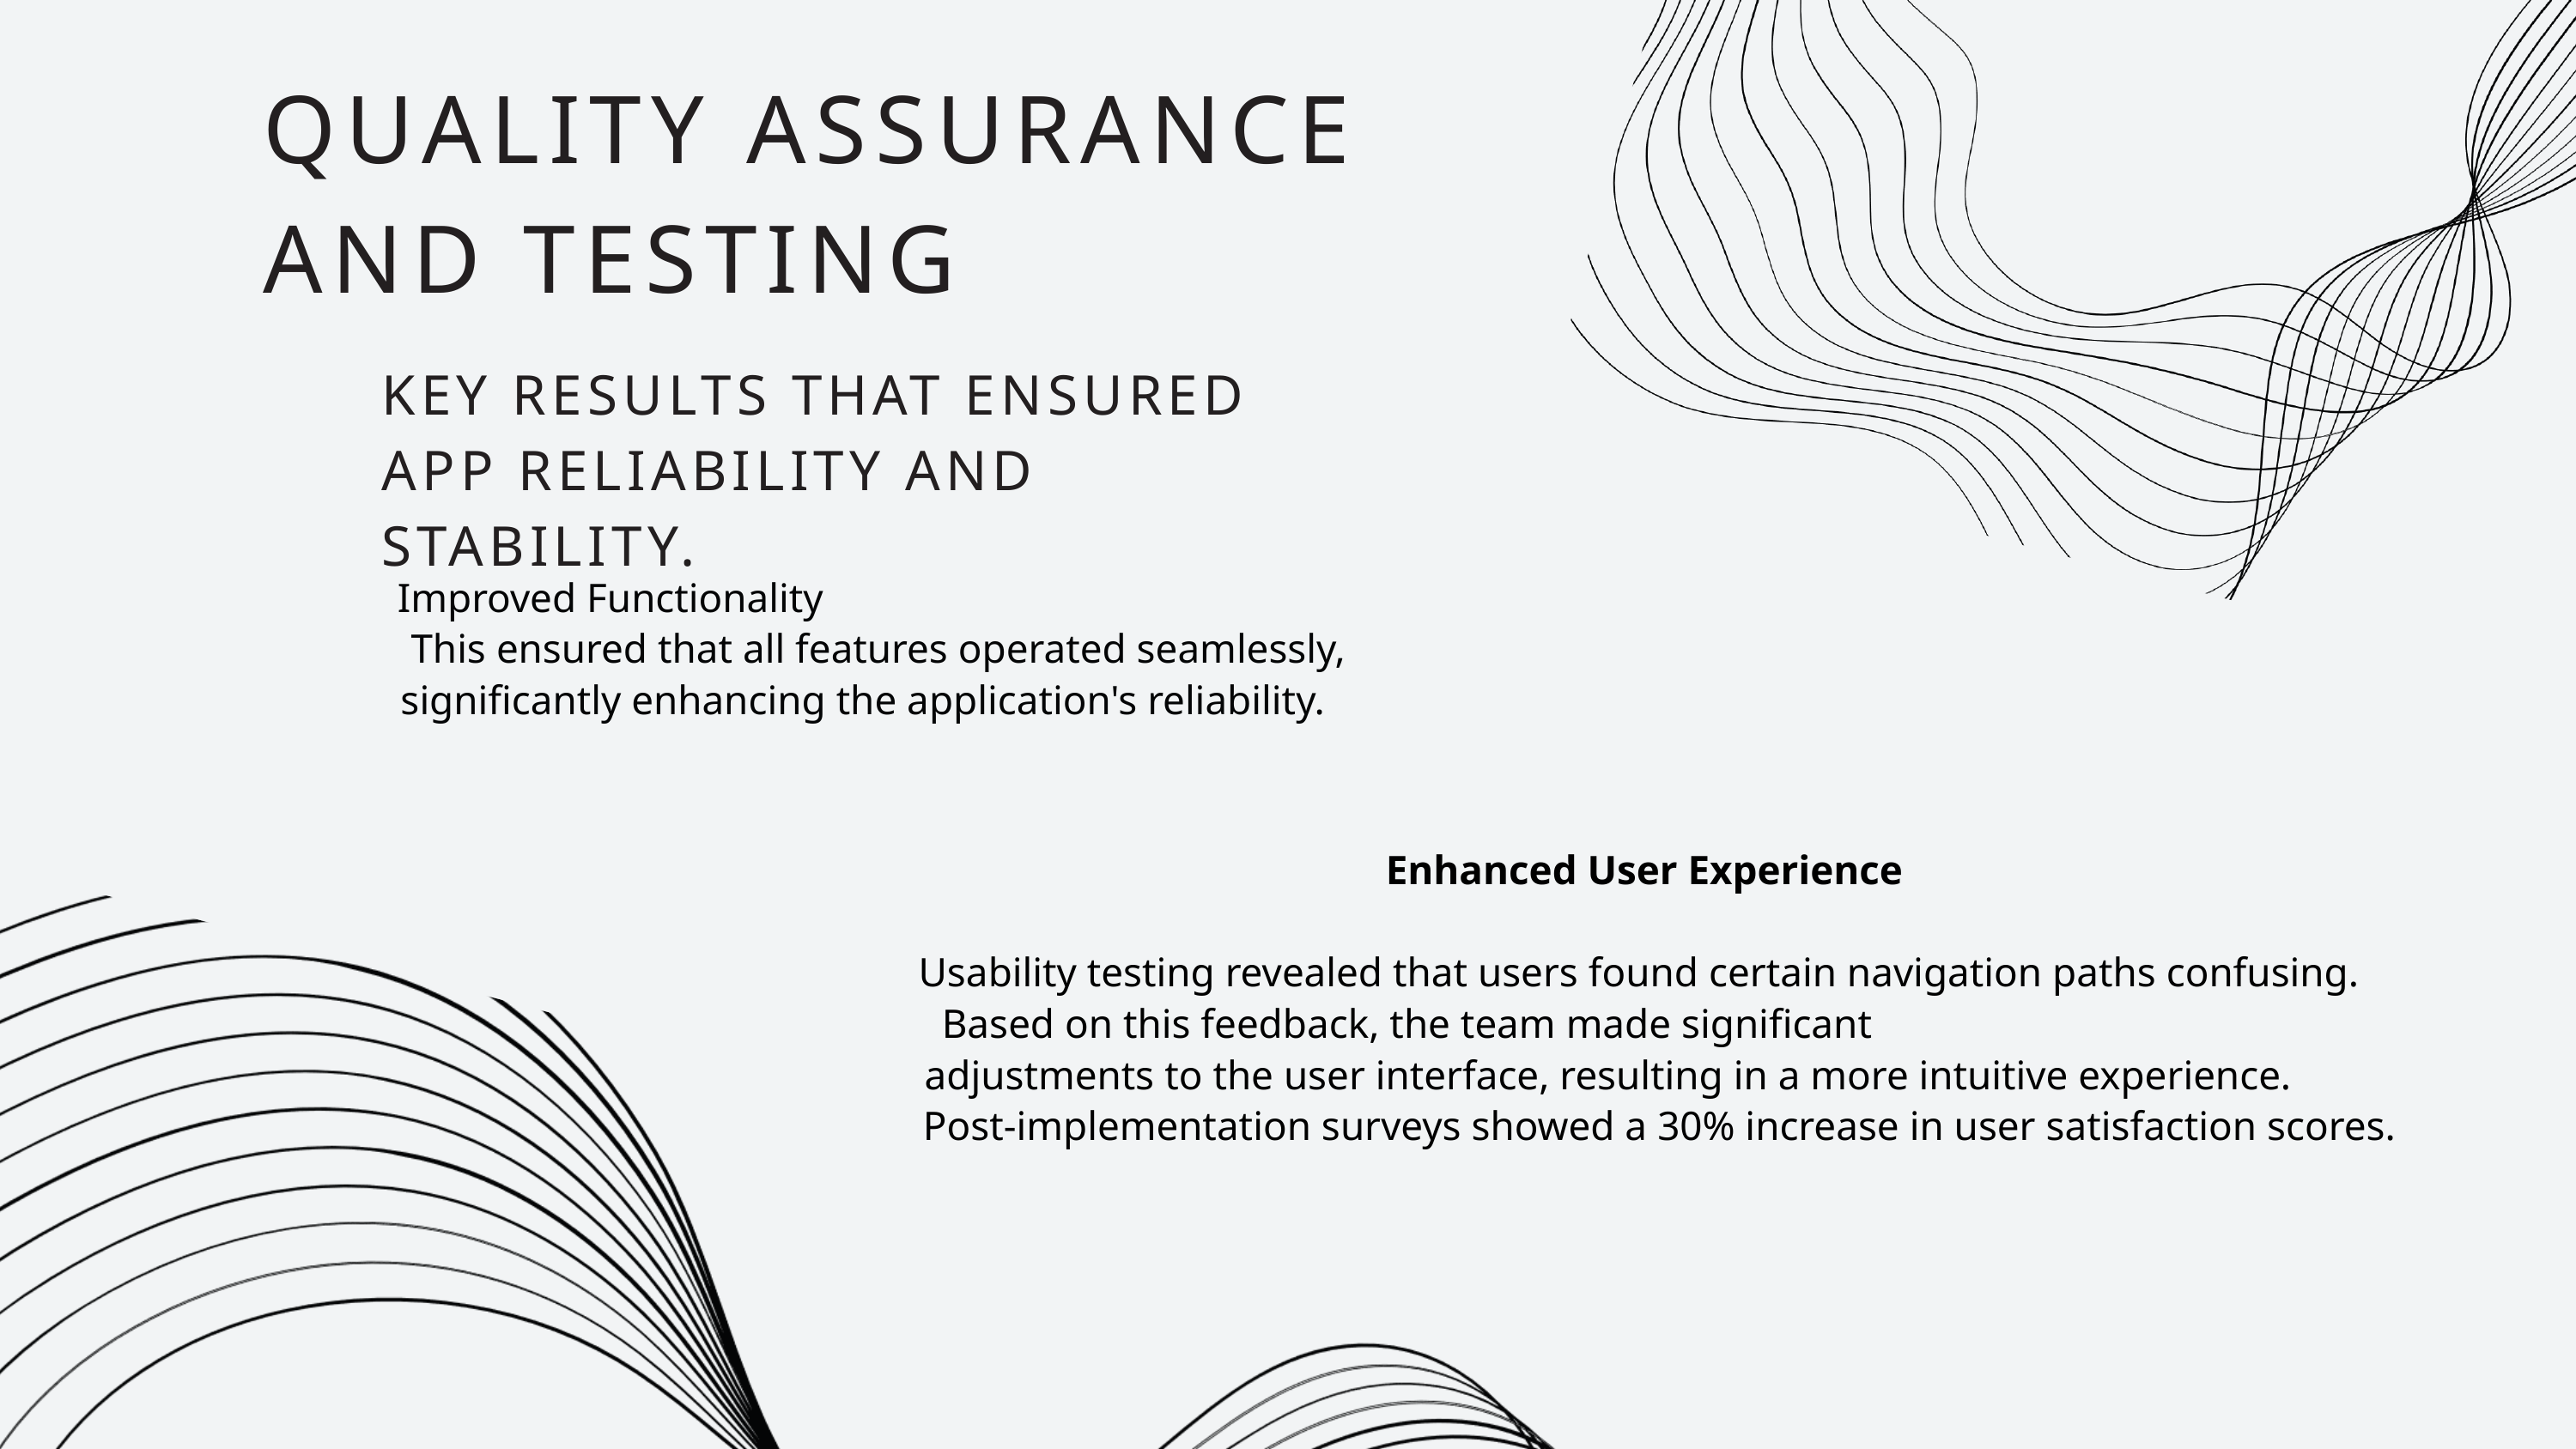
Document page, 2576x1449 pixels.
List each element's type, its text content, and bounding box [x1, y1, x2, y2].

text_box [0, 867, 1817, 1449]
text_box Enhanced User Experience Usability testing revealed that users found certain navigation paths confusing. Based on this feedback, the team made significant adjustments to the user interface, resulting in a more intuitive experience. Post-implementation surveys showed a 30% increase in user satisfaction scores. [857, 841, 2432, 1149]
text_box Improved Functionality This ensured that all features operated seamlessly, significantly enhancing the application's reliability. [371, 568, 1499, 774]
text_box QUALITY ASSURANCE AND TESTING [263, 53, 1607, 312]
text_box KEY RESULTS THAT ENSURED APP RELIABILITY AND STABILITY. [381, 350, 1352, 568]
text_box [1544, 0, 2576, 672]
